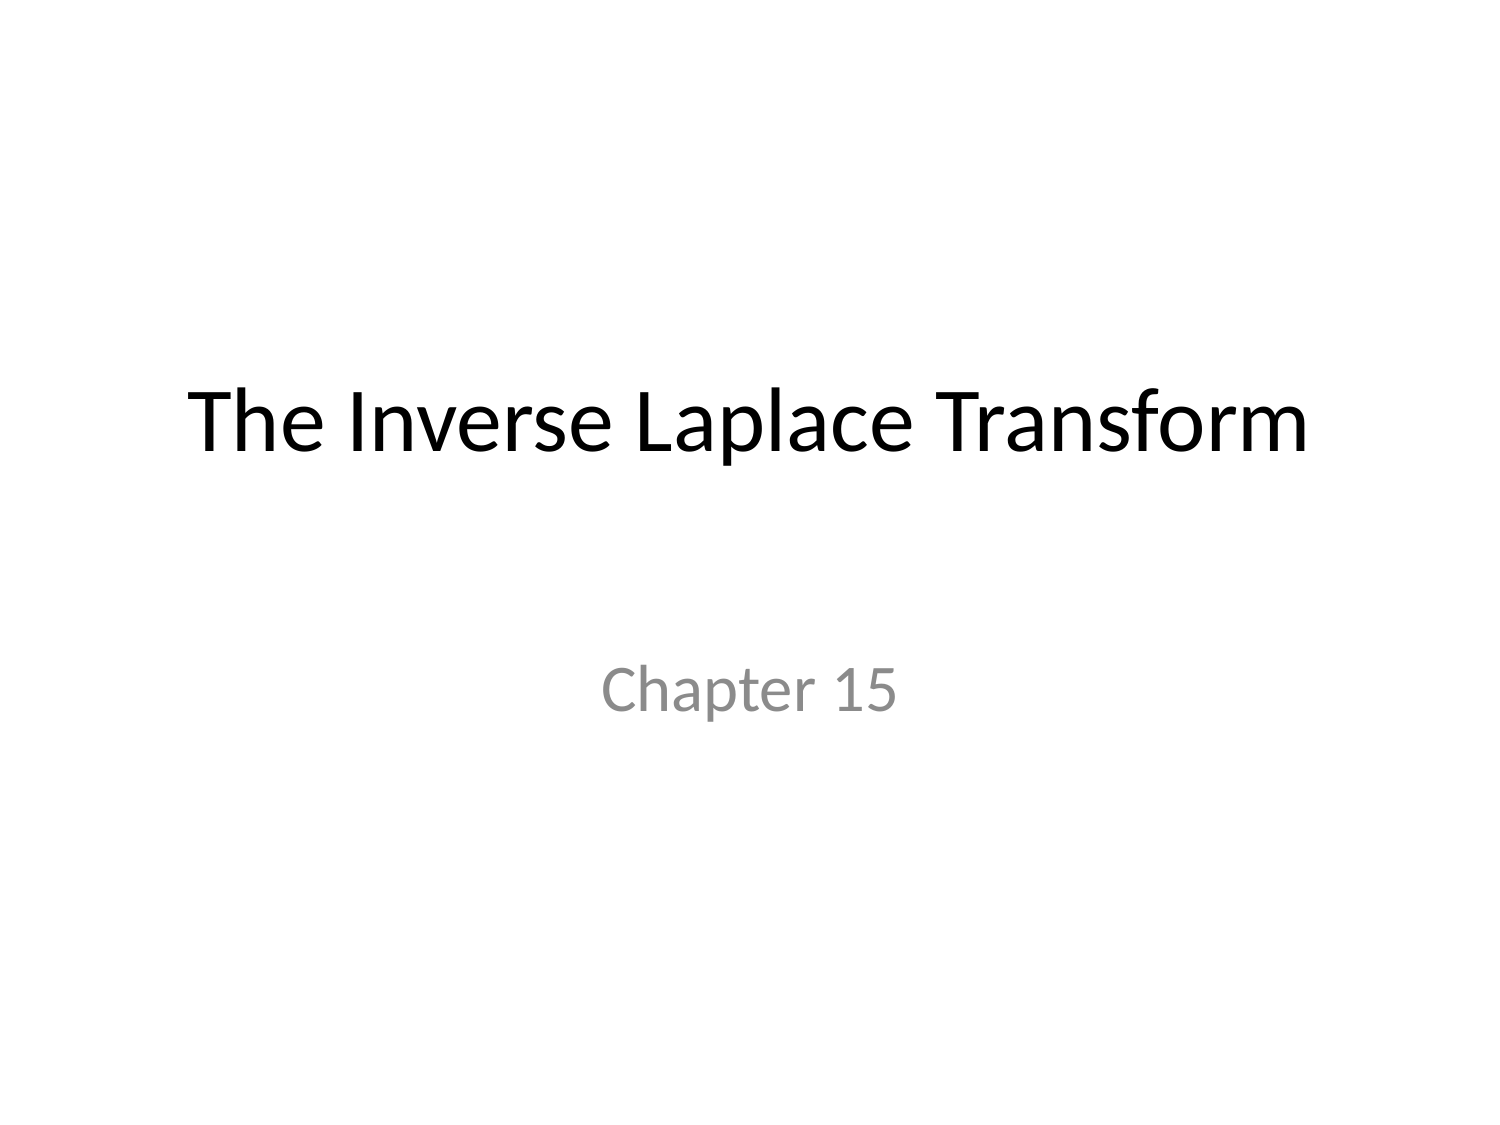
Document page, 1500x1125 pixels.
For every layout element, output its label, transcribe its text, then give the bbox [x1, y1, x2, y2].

subtitle Chapter 15 [225, 637, 1275, 925]
title The Inverse Laplace Transform [112, 349, 1388, 591]
